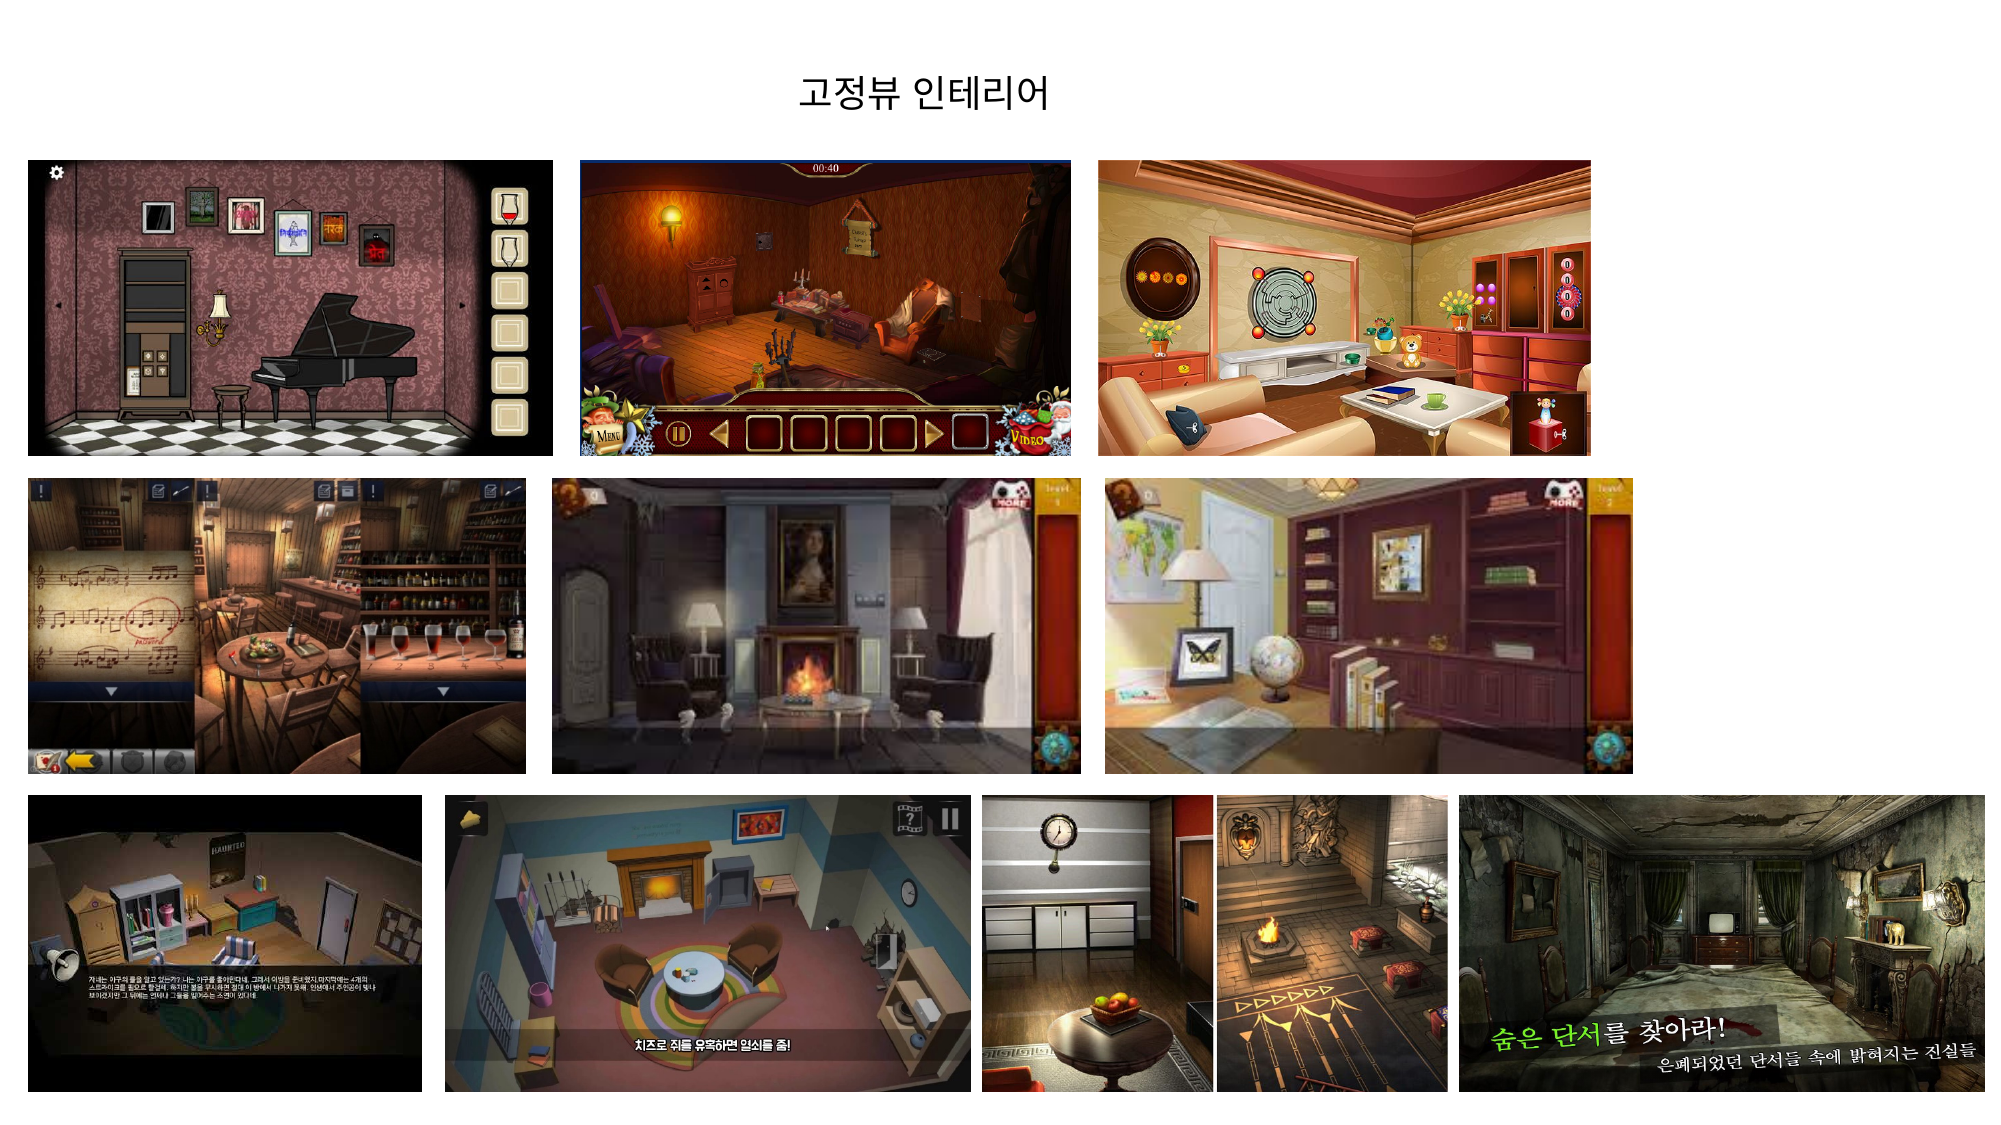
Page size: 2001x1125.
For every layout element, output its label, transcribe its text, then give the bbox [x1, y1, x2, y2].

text_box 고정뷰 인테리어 [783, 62, 1093, 123]
picture [580, 160, 1071, 456]
picture [27, 160, 554, 456]
picture [27, 477, 527, 774]
picture [982, 795, 1449, 1092]
picture [445, 795, 971, 1092]
picture [1105, 477, 1634, 774]
picture [1459, 795, 1985, 1092]
picture [552, 477, 1081, 774]
picture [27, 795, 423, 1092]
picture [1098, 160, 1592, 456]
